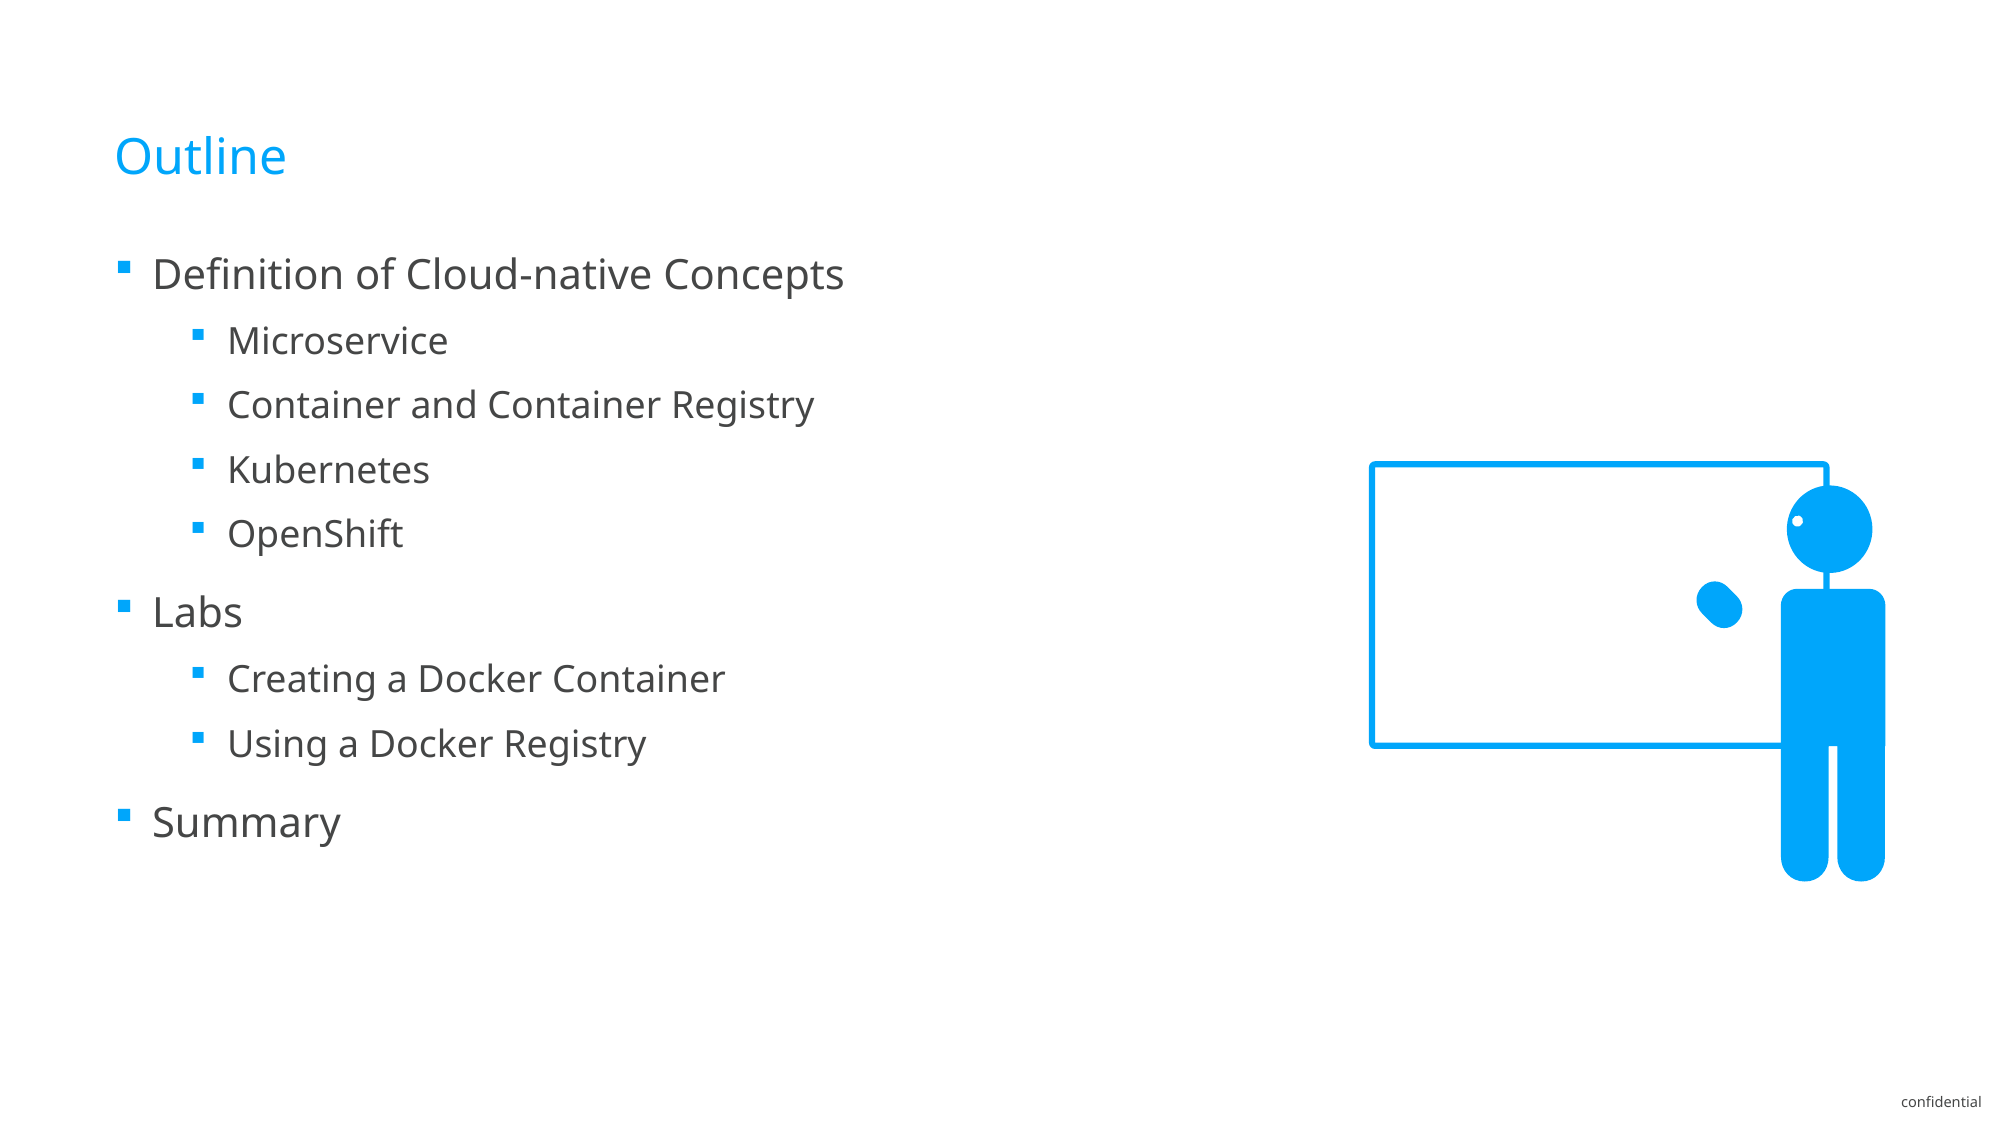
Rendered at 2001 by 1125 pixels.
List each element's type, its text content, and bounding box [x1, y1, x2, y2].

list Definition of Cloud-native Concepts Microservice Container and Container Registry Kubernetes OpenShift Labs Creating a Docker Container Using a Docker Registry Summary [114, 237, 1882, 989]
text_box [1368, 461, 1886, 882]
title Outline [114, 93, 1882, 204]
